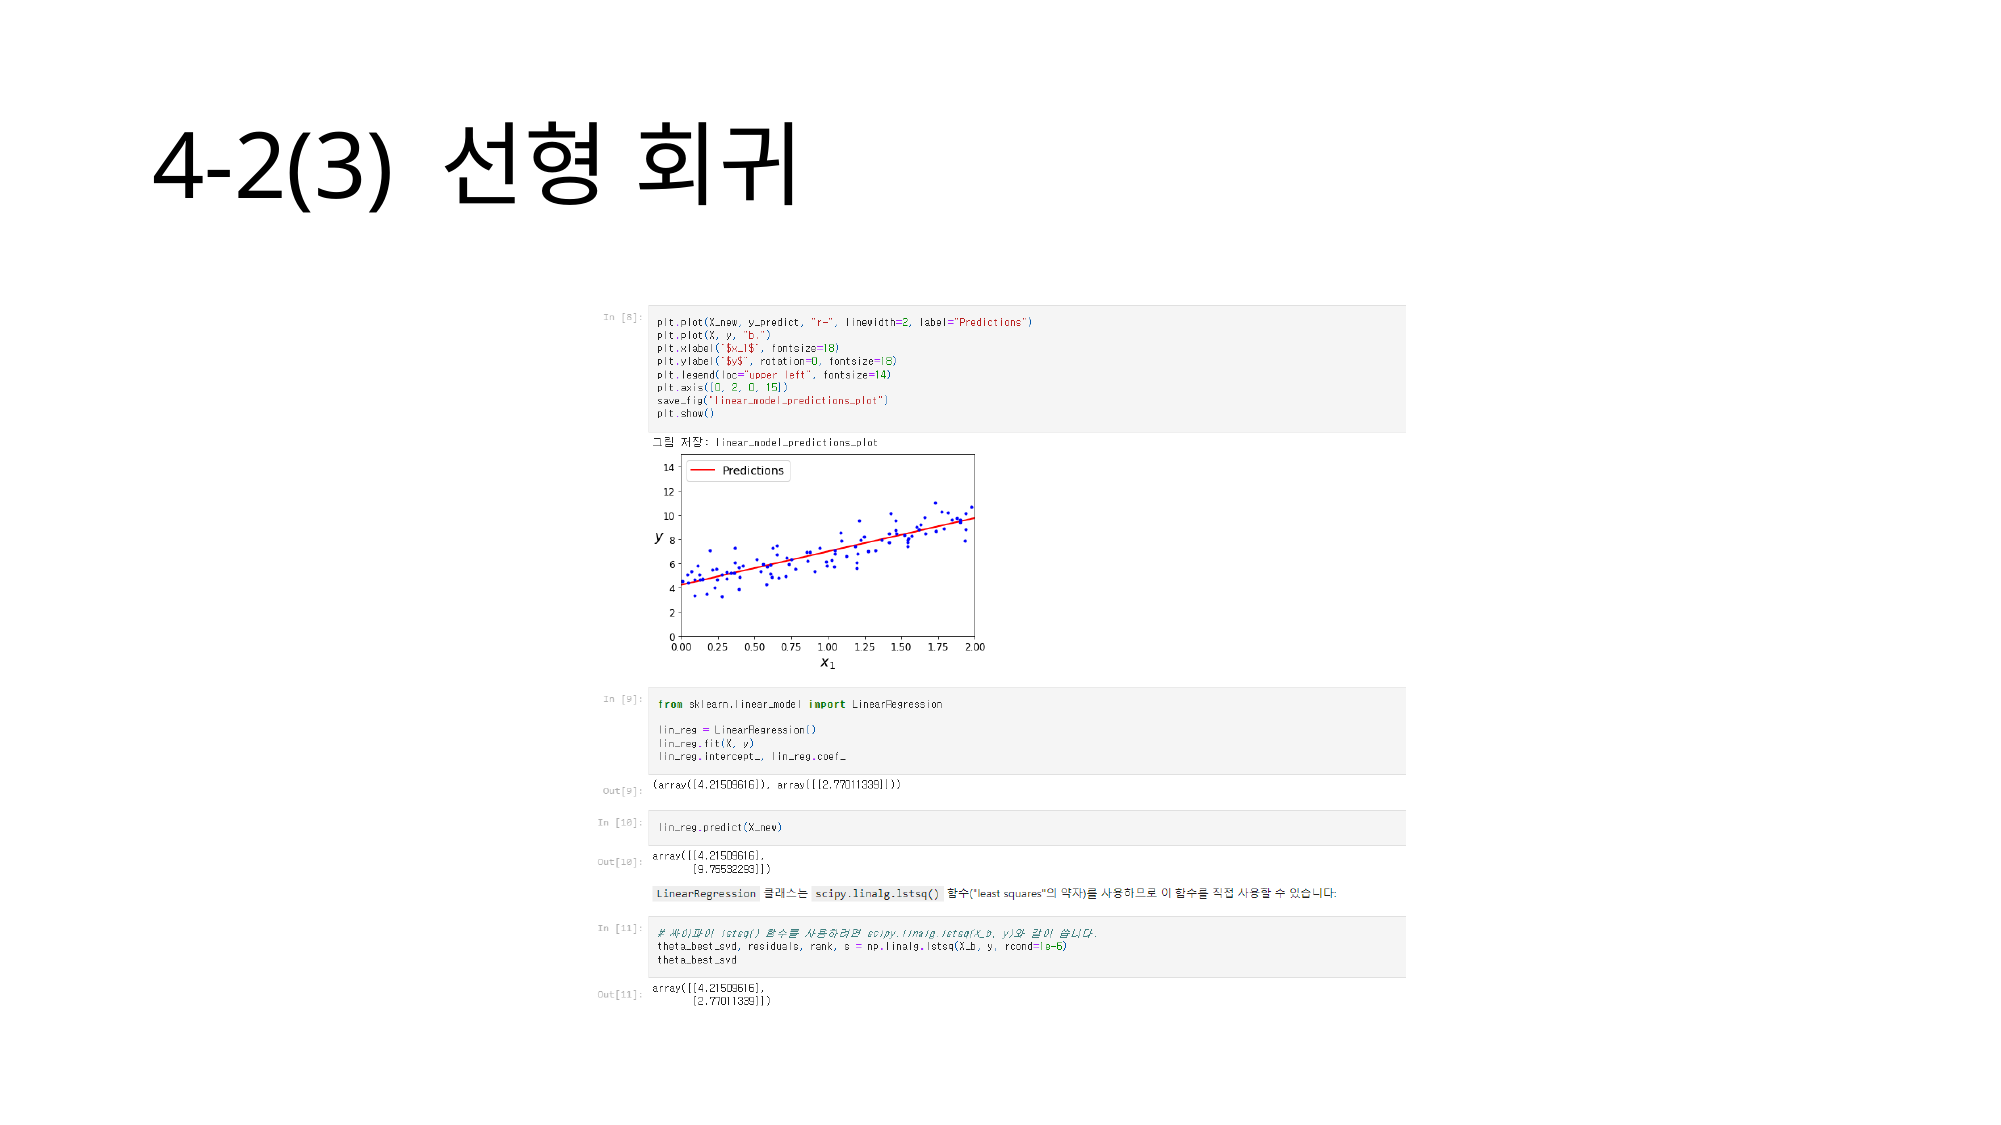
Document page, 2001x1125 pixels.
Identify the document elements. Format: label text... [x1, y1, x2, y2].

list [594, 299, 1406, 1014]
title 4-2(3) 선형 회귀 [137, 59, 1863, 278]
